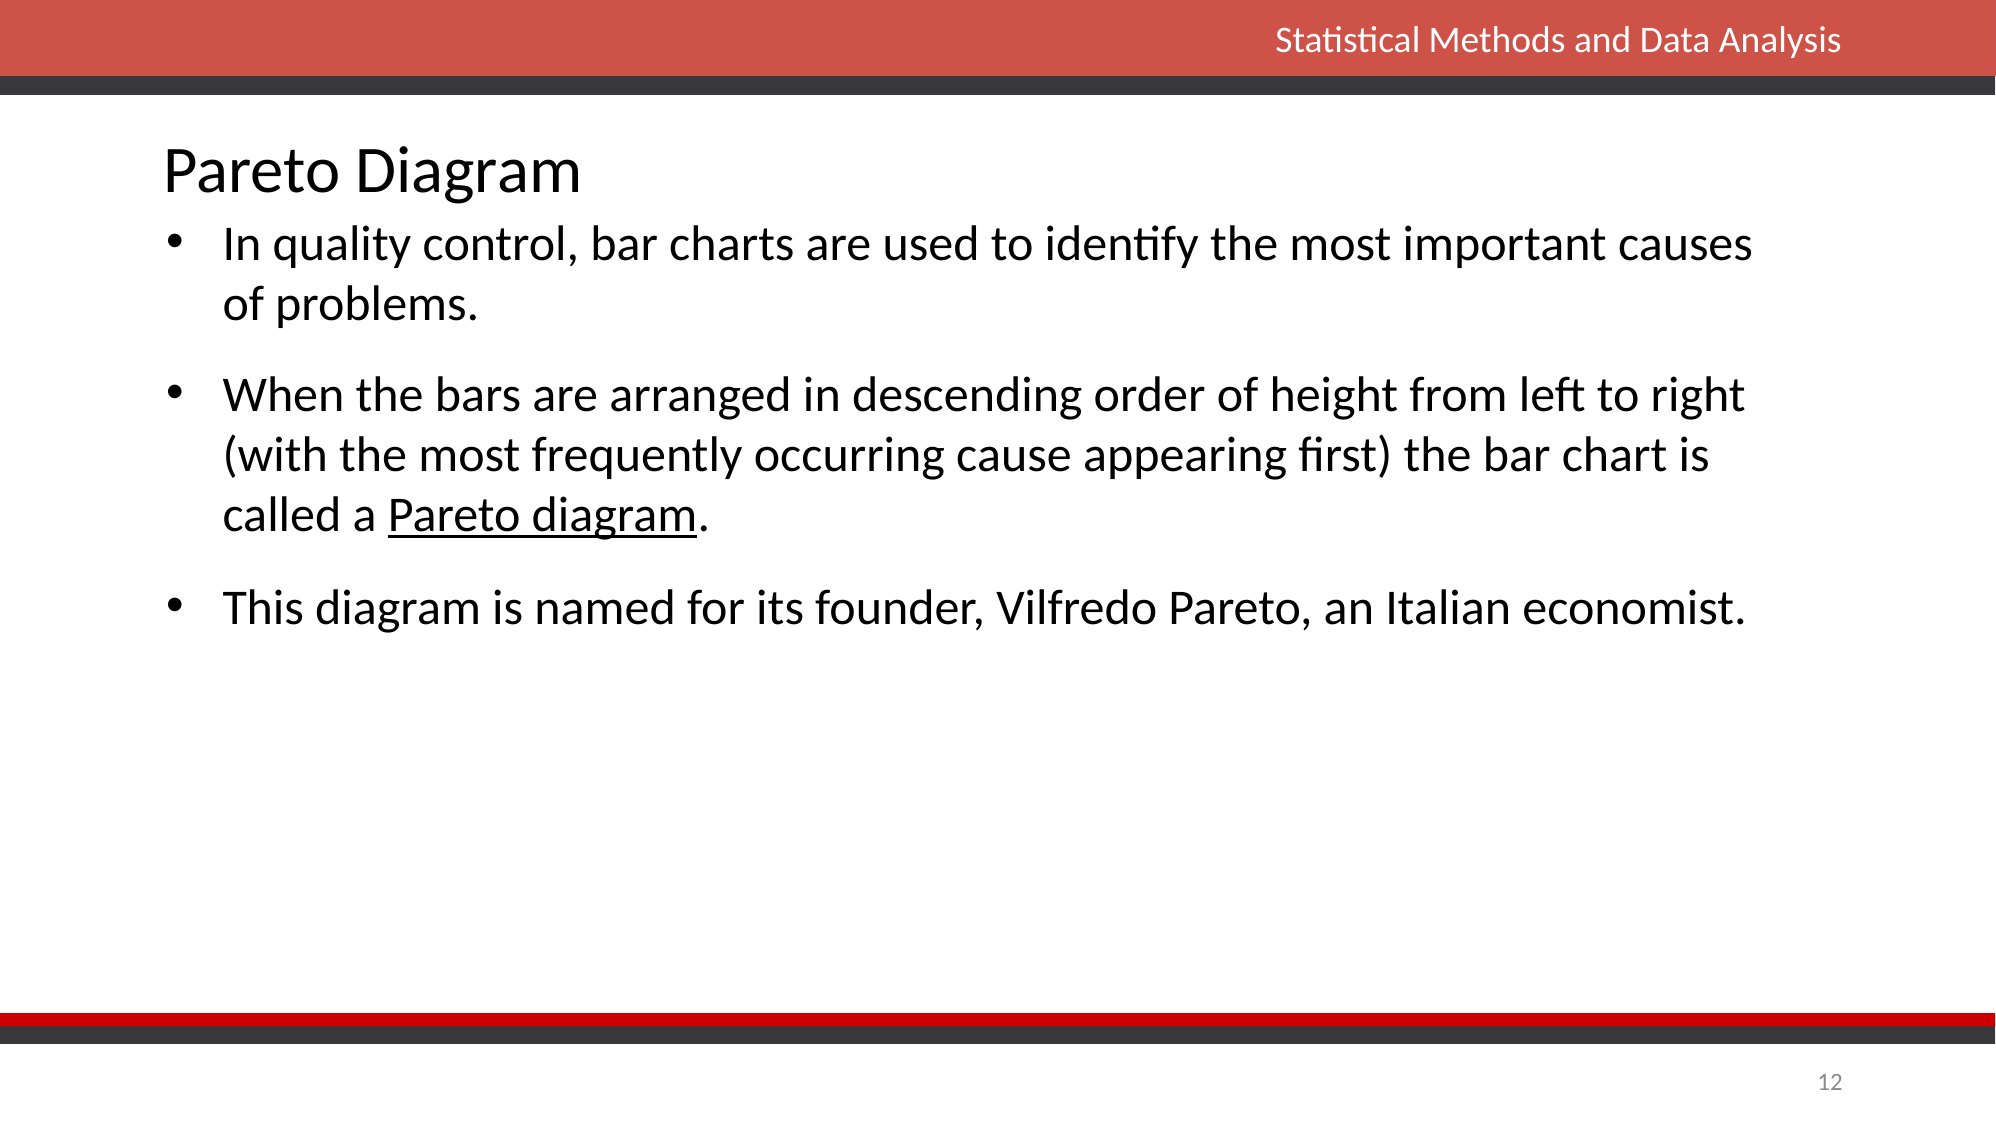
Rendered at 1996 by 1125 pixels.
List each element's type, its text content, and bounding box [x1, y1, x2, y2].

picture [0, 1027, 1996, 1044]
text_box This diagram is named for its founder, Vilfredo Pareto, an Italian economist. [151, 552, 1831, 657]
text_box When the bars are arranged in descending order of height from left to right (with the most frequently occurring cause appearing first) the bar chart is called a Pareto diagram. [151, 343, 1831, 552]
picture [0, 76, 1996, 95]
text_box Pareto Diagram [148, 107, 1845, 223]
slide_number 12 [1755, 1057, 1858, 1103]
text_box In quality control, bar charts are used to identify the most important causes of problems. [151, 192, 1805, 343]
